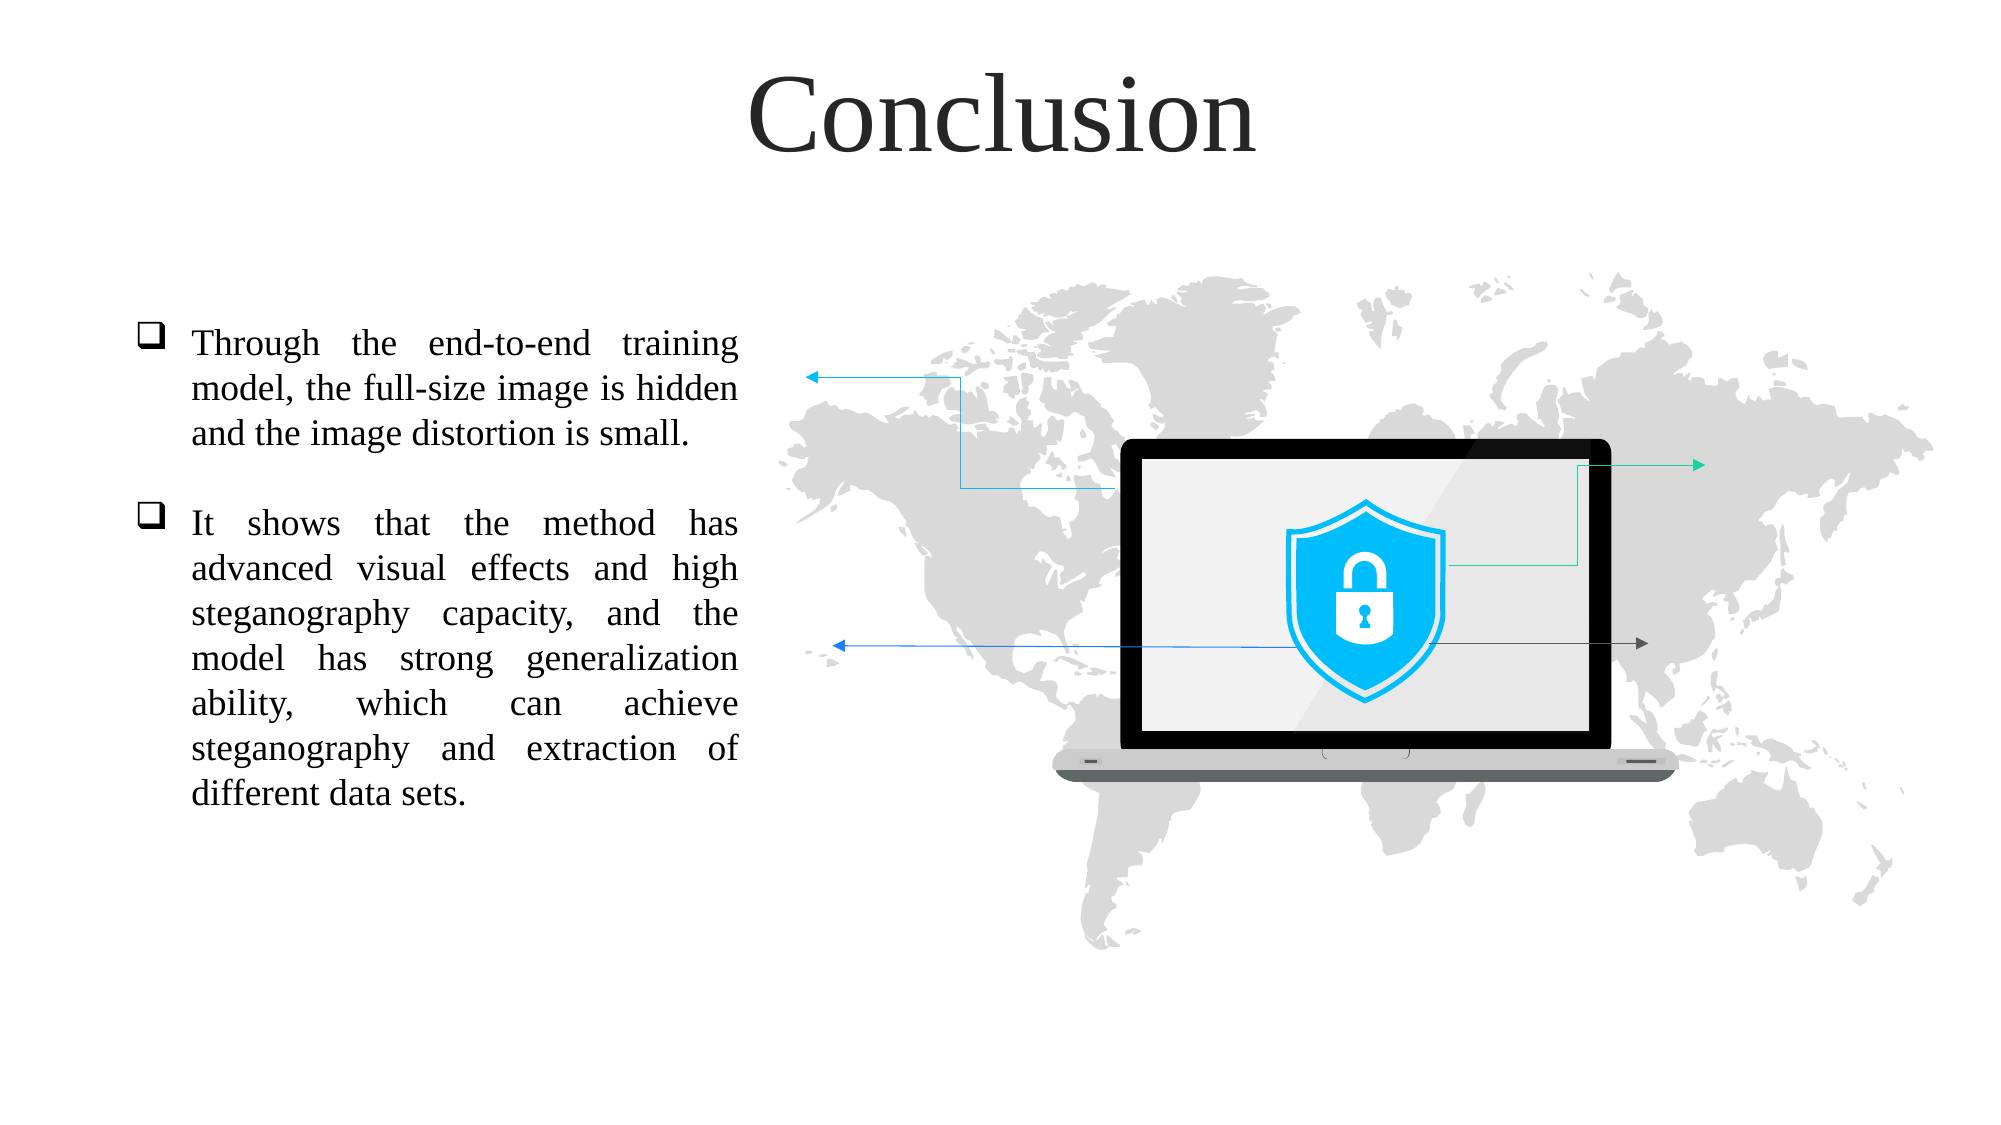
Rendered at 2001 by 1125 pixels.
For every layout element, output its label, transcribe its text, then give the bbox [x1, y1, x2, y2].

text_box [1288, 502, 1443, 701]
text_box Through the end-to-end training model, the full-size image is hidden and the image distortion is small. It shows that the method has advanced visual effects and high steganography capacity, and the model has strong generalization ability, which can achieve steganography and extraction of different data sets. [120, 311, 755, 821]
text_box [1049, 436, 1681, 783]
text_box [805, 377, 1116, 489]
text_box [1448, 465, 1706, 566]
list Conclusion [53, 55, 1952, 175]
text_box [778, 271, 1934, 950]
